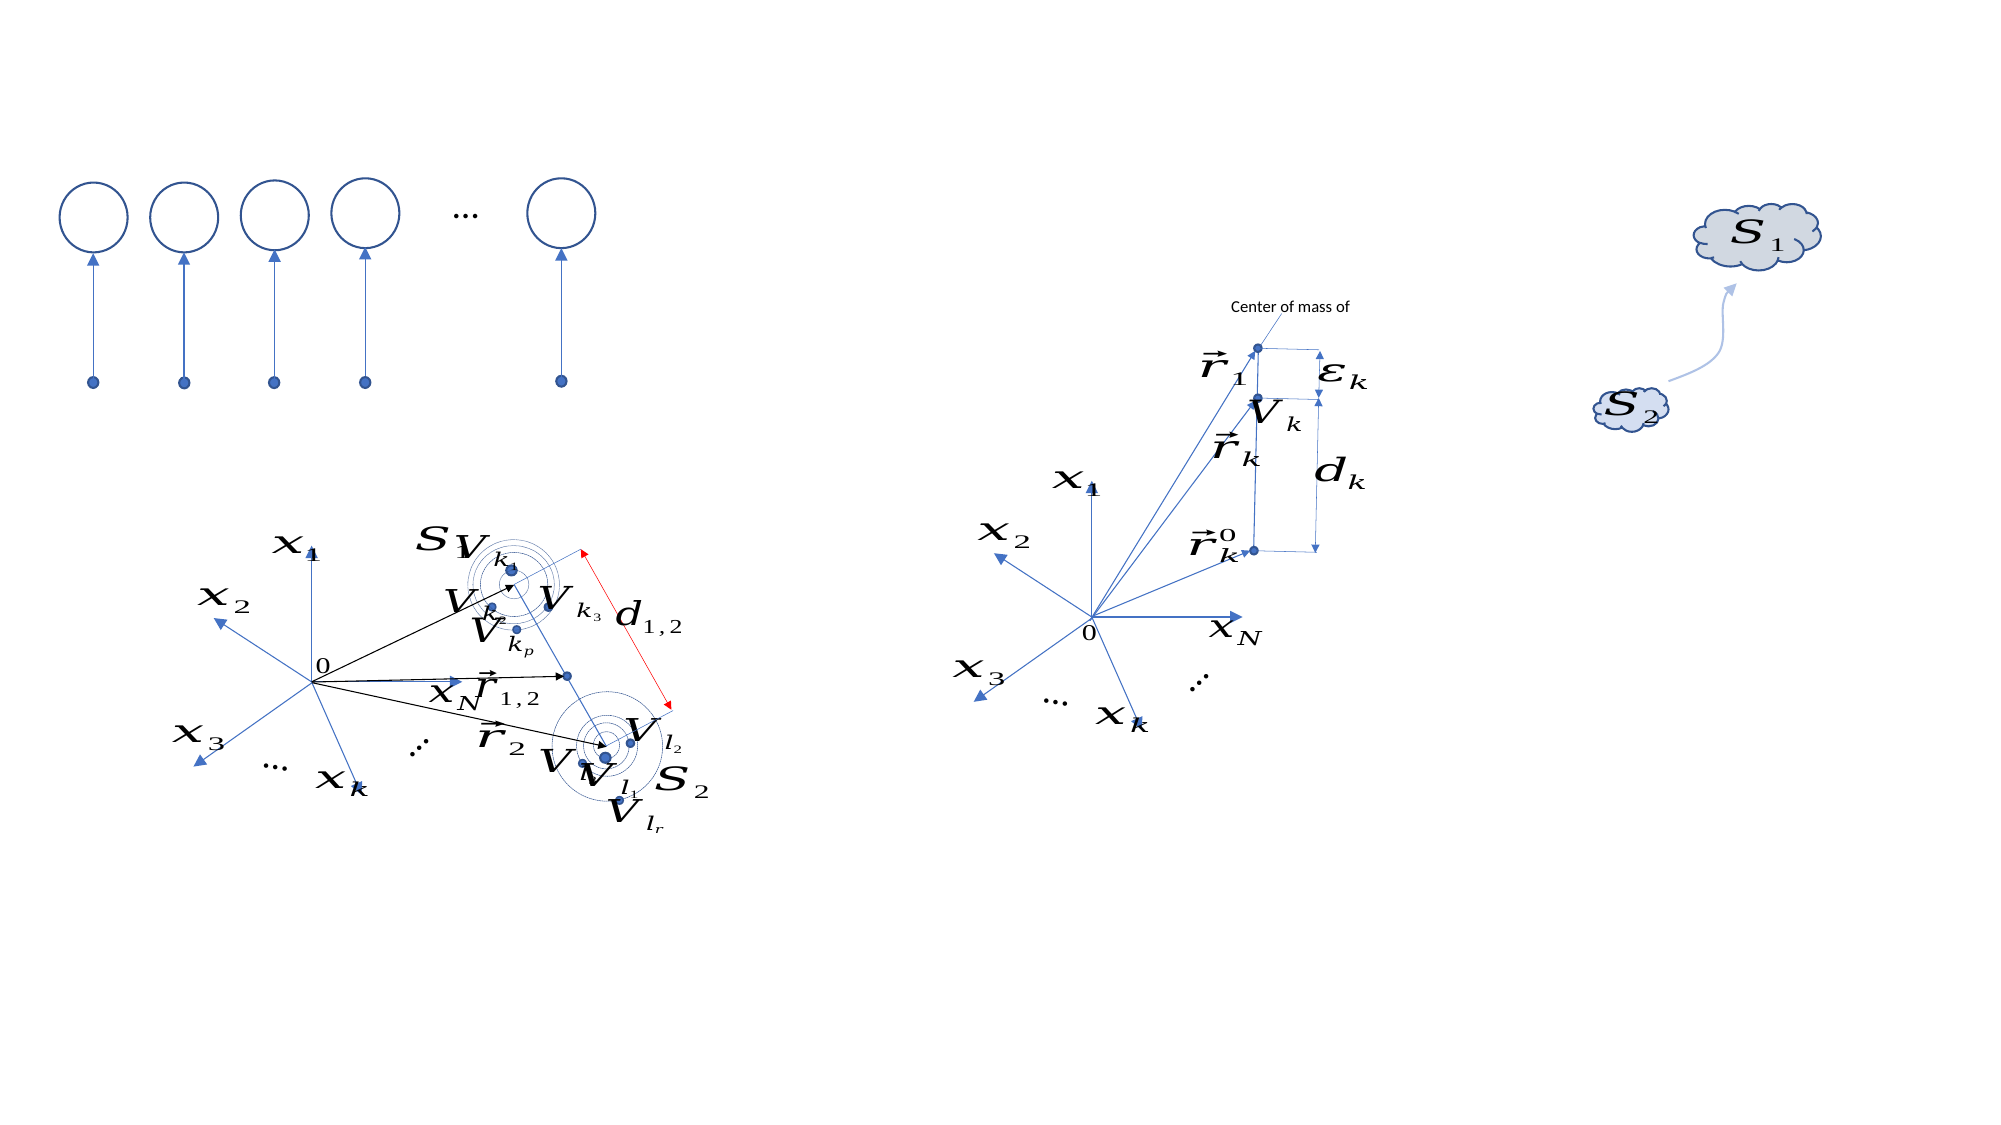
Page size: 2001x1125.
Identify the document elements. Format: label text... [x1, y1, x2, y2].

text_box [58, 181, 129, 254]
text_box [526, 177, 597, 250]
text_box [330, 177, 401, 250]
text_box … [438, 173, 513, 234]
text_box [178, 376, 191, 390]
text_box [555, 374, 568, 388]
text_box [86, 376, 100, 390]
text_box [1593, 203, 1821, 432]
text_box [149, 181, 220, 254]
text_box [358, 376, 372, 390]
text_box [239, 179, 310, 252]
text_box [168, 522, 710, 837]
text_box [948, 288, 1380, 737]
text_box [267, 376, 281, 390]
